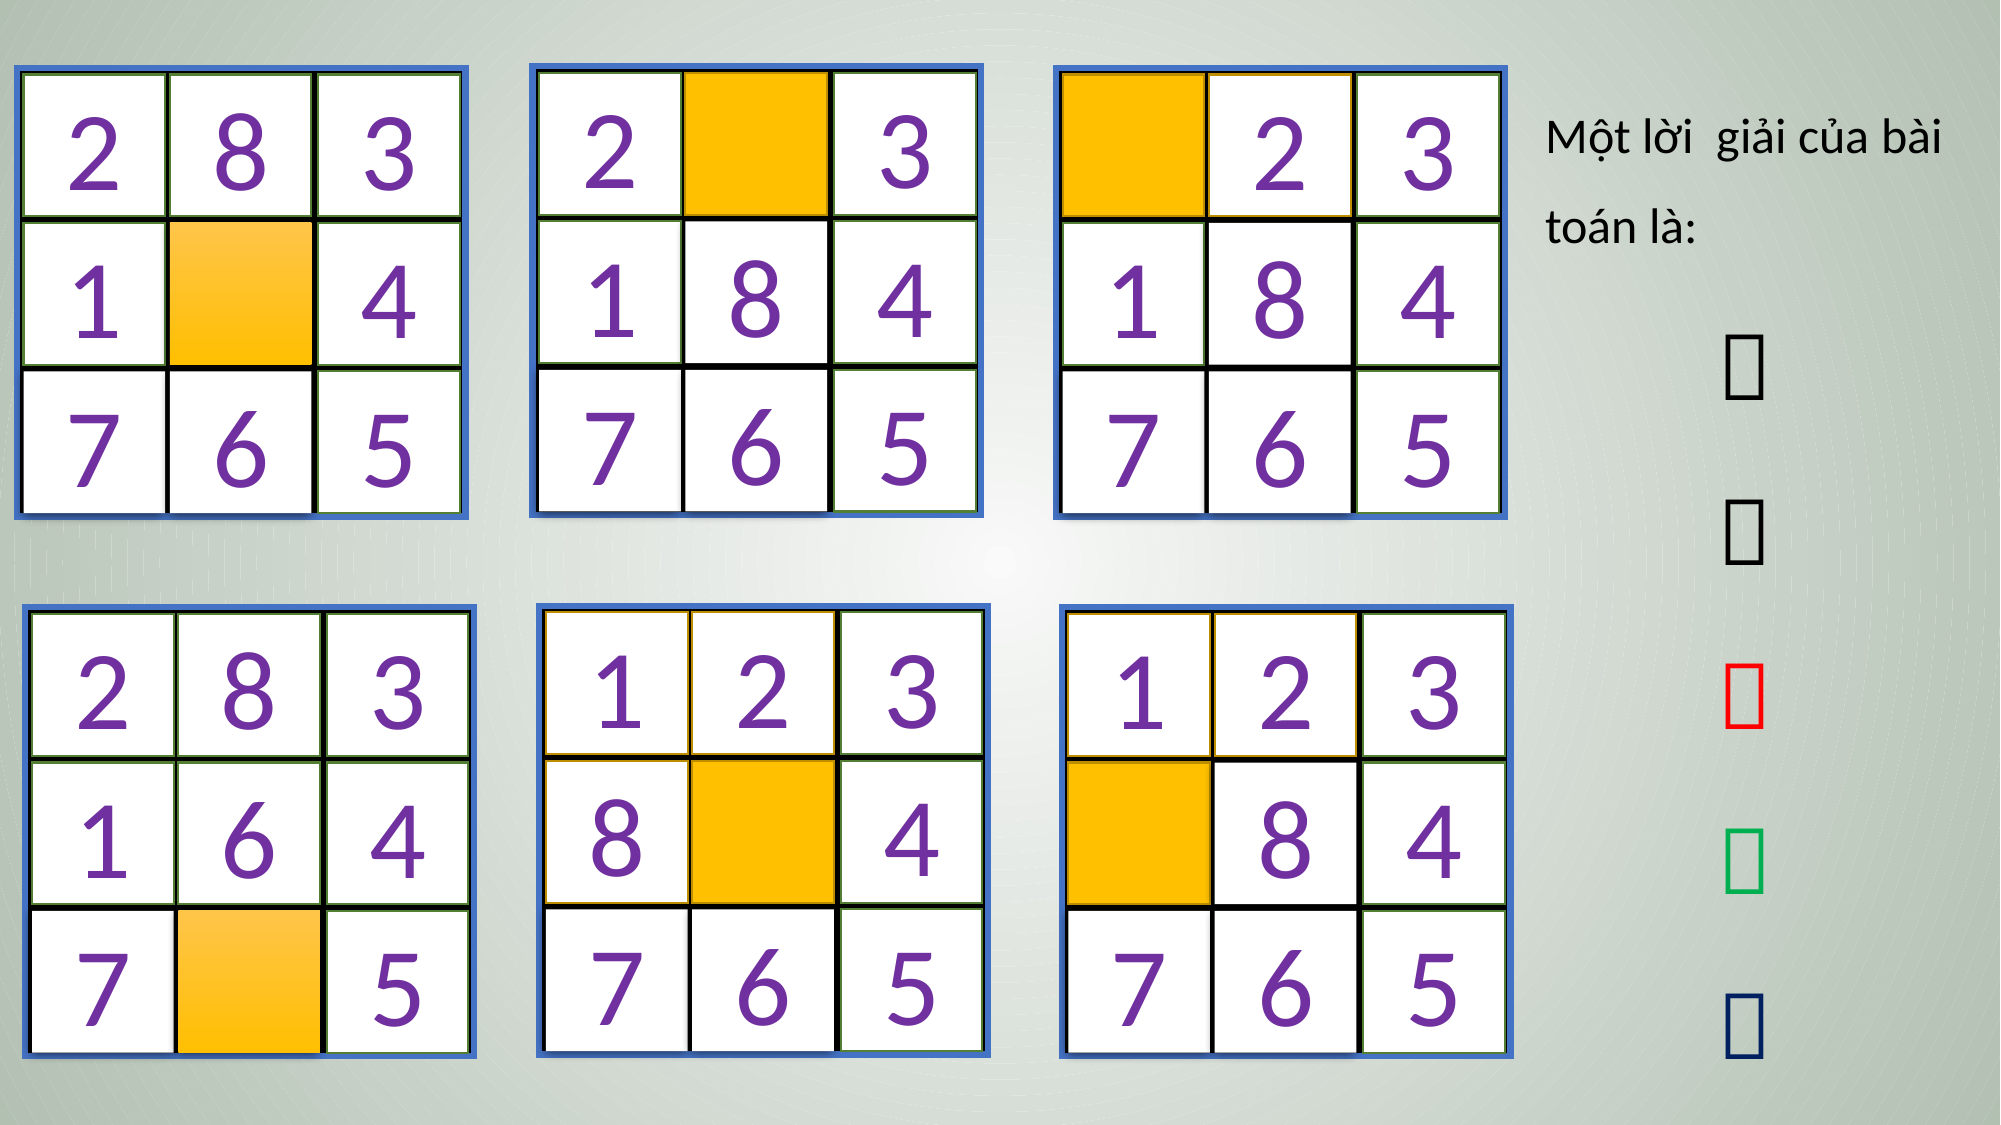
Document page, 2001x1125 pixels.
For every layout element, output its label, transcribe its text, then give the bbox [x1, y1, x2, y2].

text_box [532, 66, 982, 515]
text_box Một lời giải của bài toán là:      [1530, 66, 1959, 1086]
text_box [25, 607, 475, 1057]
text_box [539, 605, 989, 1055]
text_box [1055, 67, 1505, 517]
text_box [1061, 607, 1511, 1057]
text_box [16, 67, 466, 517]
